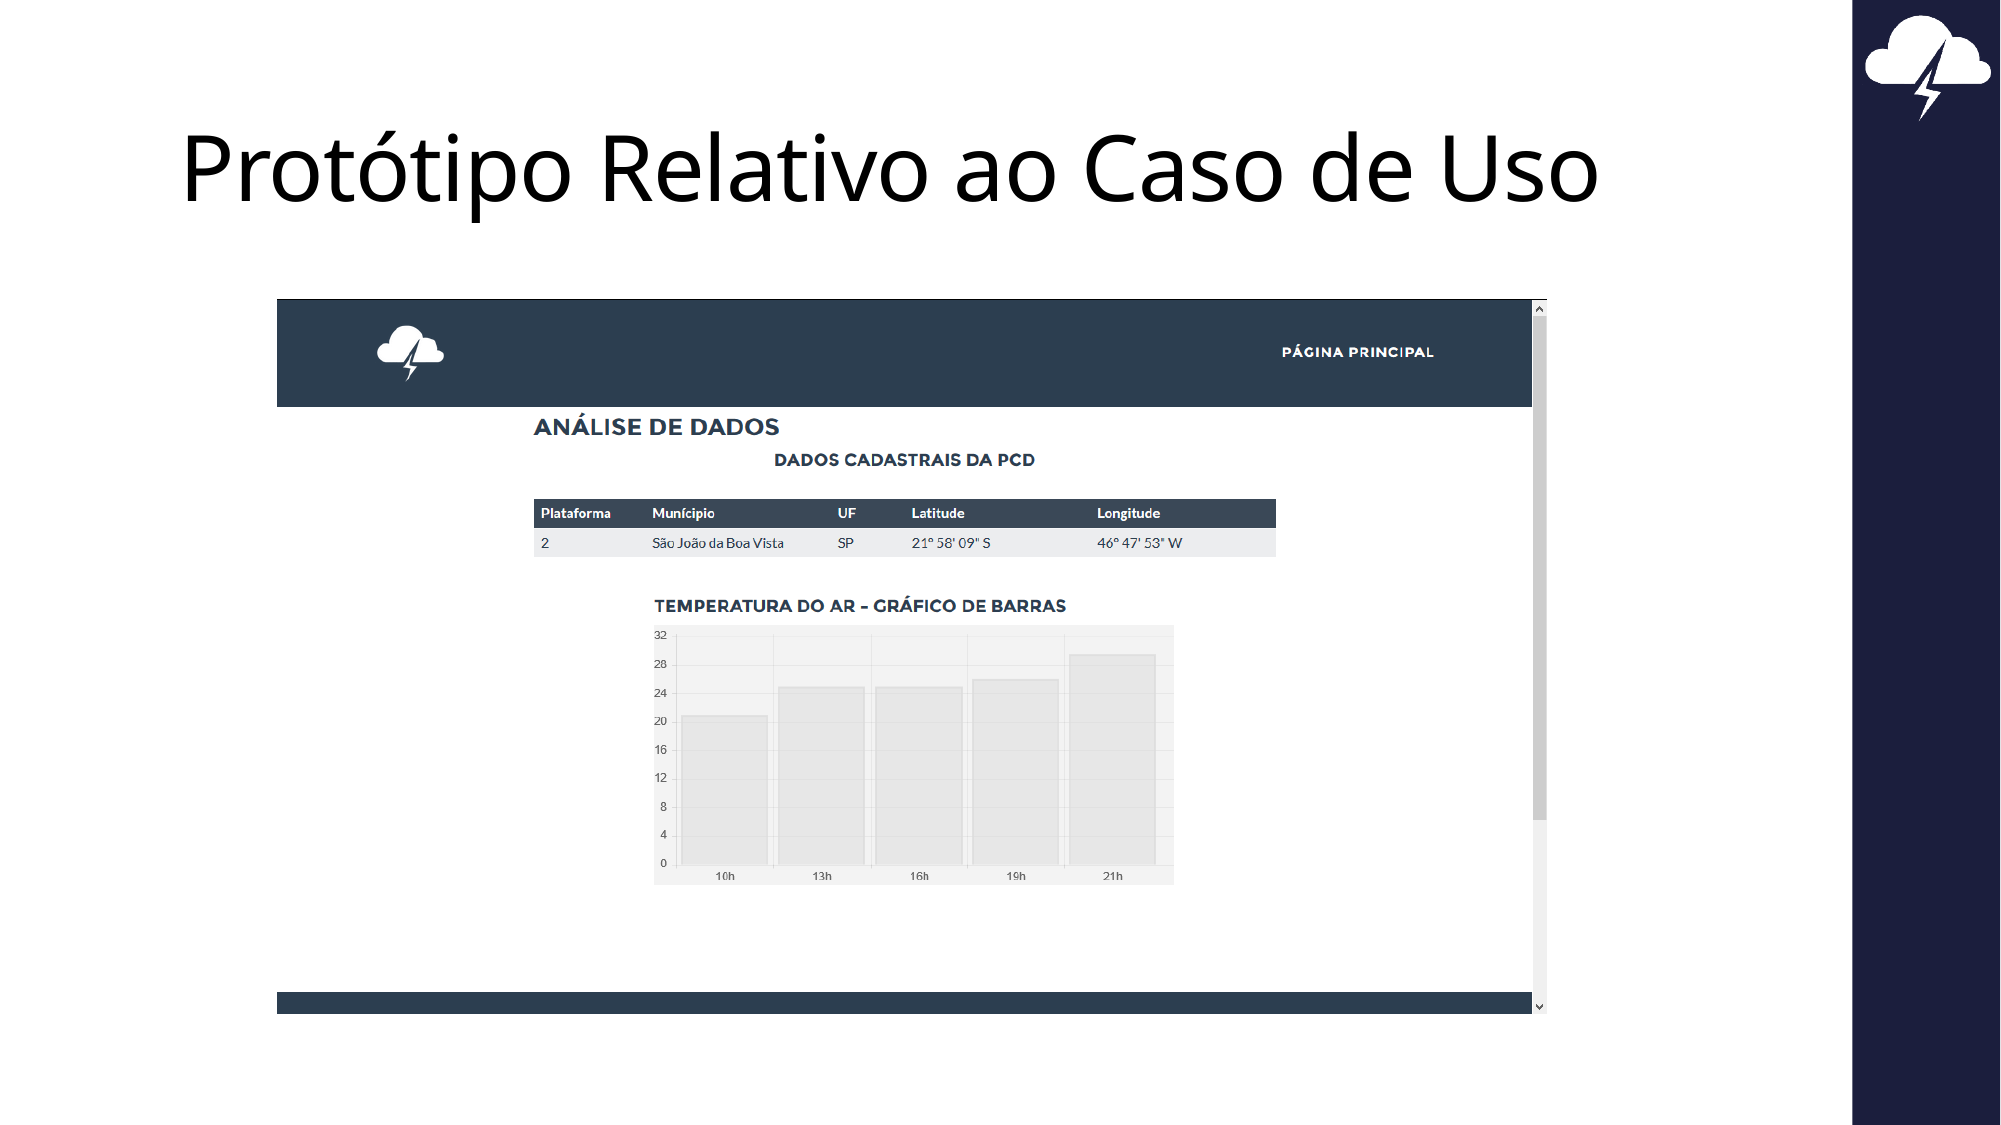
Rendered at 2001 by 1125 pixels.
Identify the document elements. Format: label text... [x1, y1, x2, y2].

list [276, 299, 1548, 1015]
picture [1861, 11, 1993, 126]
title Protótipo Relativo ao Caso de Uso [164, 11, 1755, 229]
